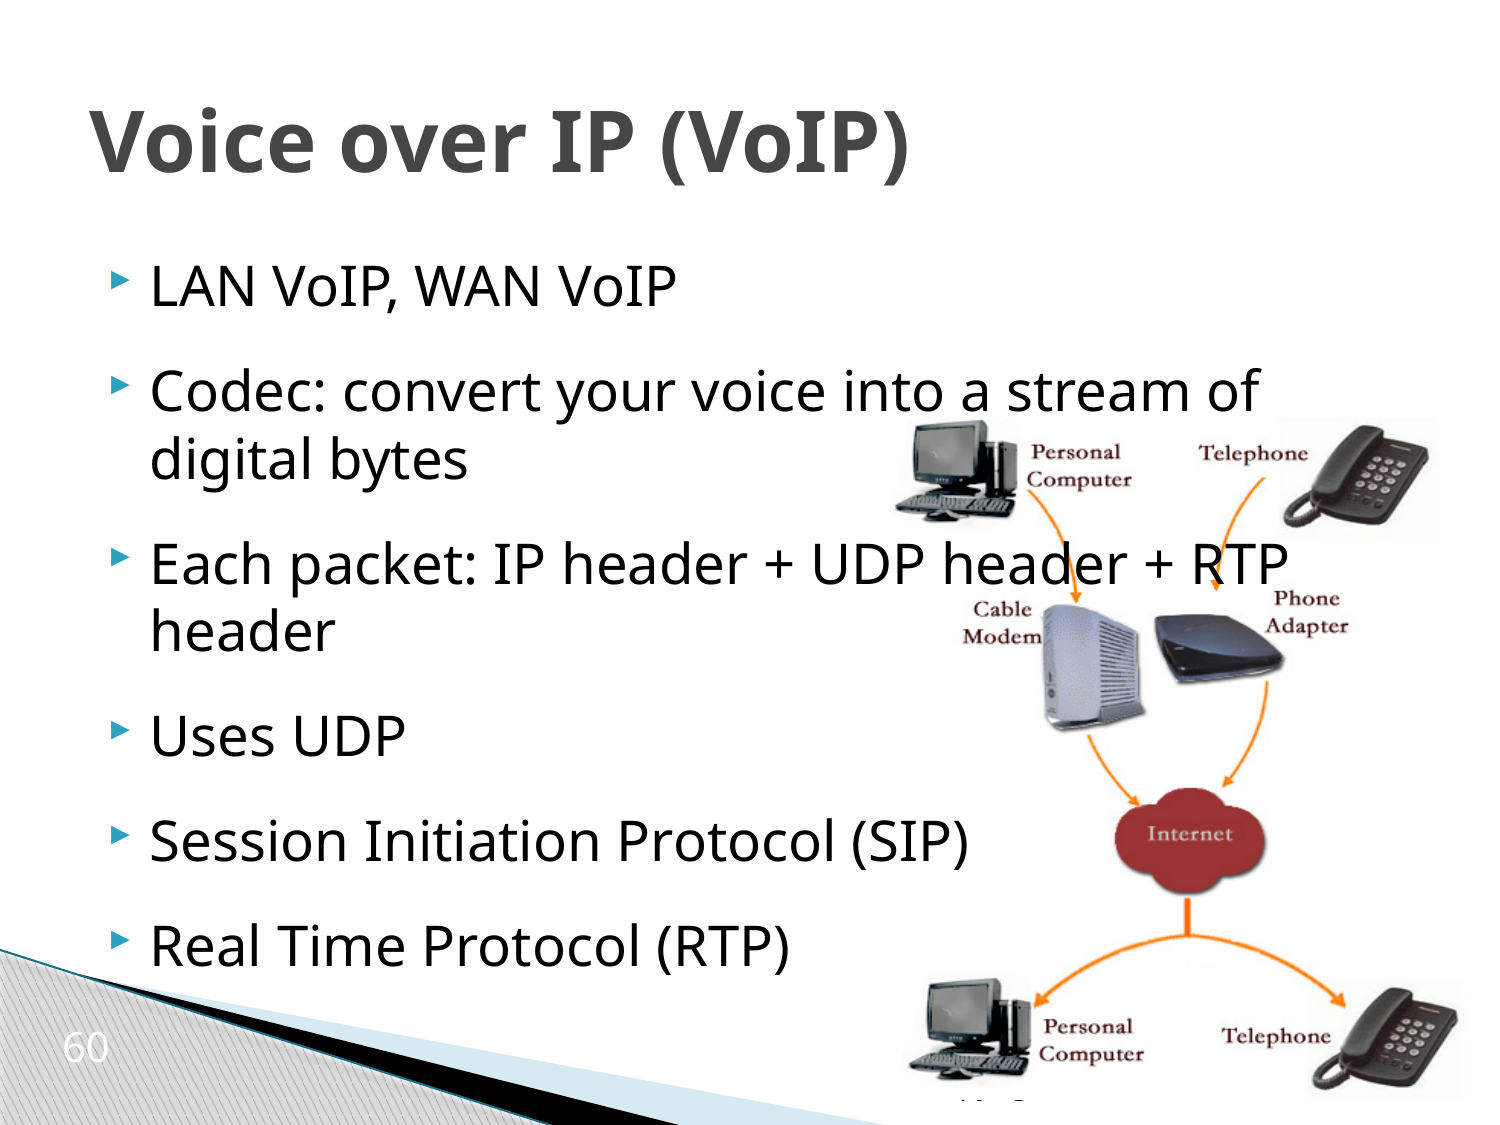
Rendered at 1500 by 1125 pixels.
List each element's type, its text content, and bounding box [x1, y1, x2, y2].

list LAN VoIP, WAN VoIP Codec: convert your voice into a stream of digital bytes Each packet: IP header + UDP header + RTP header Uses UDP Session Initiation Protocol (SIP) Real Time Protocol (RTP) [75, 242, 1425, 986]
footer Copyright Pearson Prentice-Hall 2010 [737, 1052, 1450, 1113]
title Voice over IP (VoIP) [75, 45, 1425, 233]
slide_number 60 [0, 1025, 125, 1085]
picture [890, 416, 1500, 1101]
